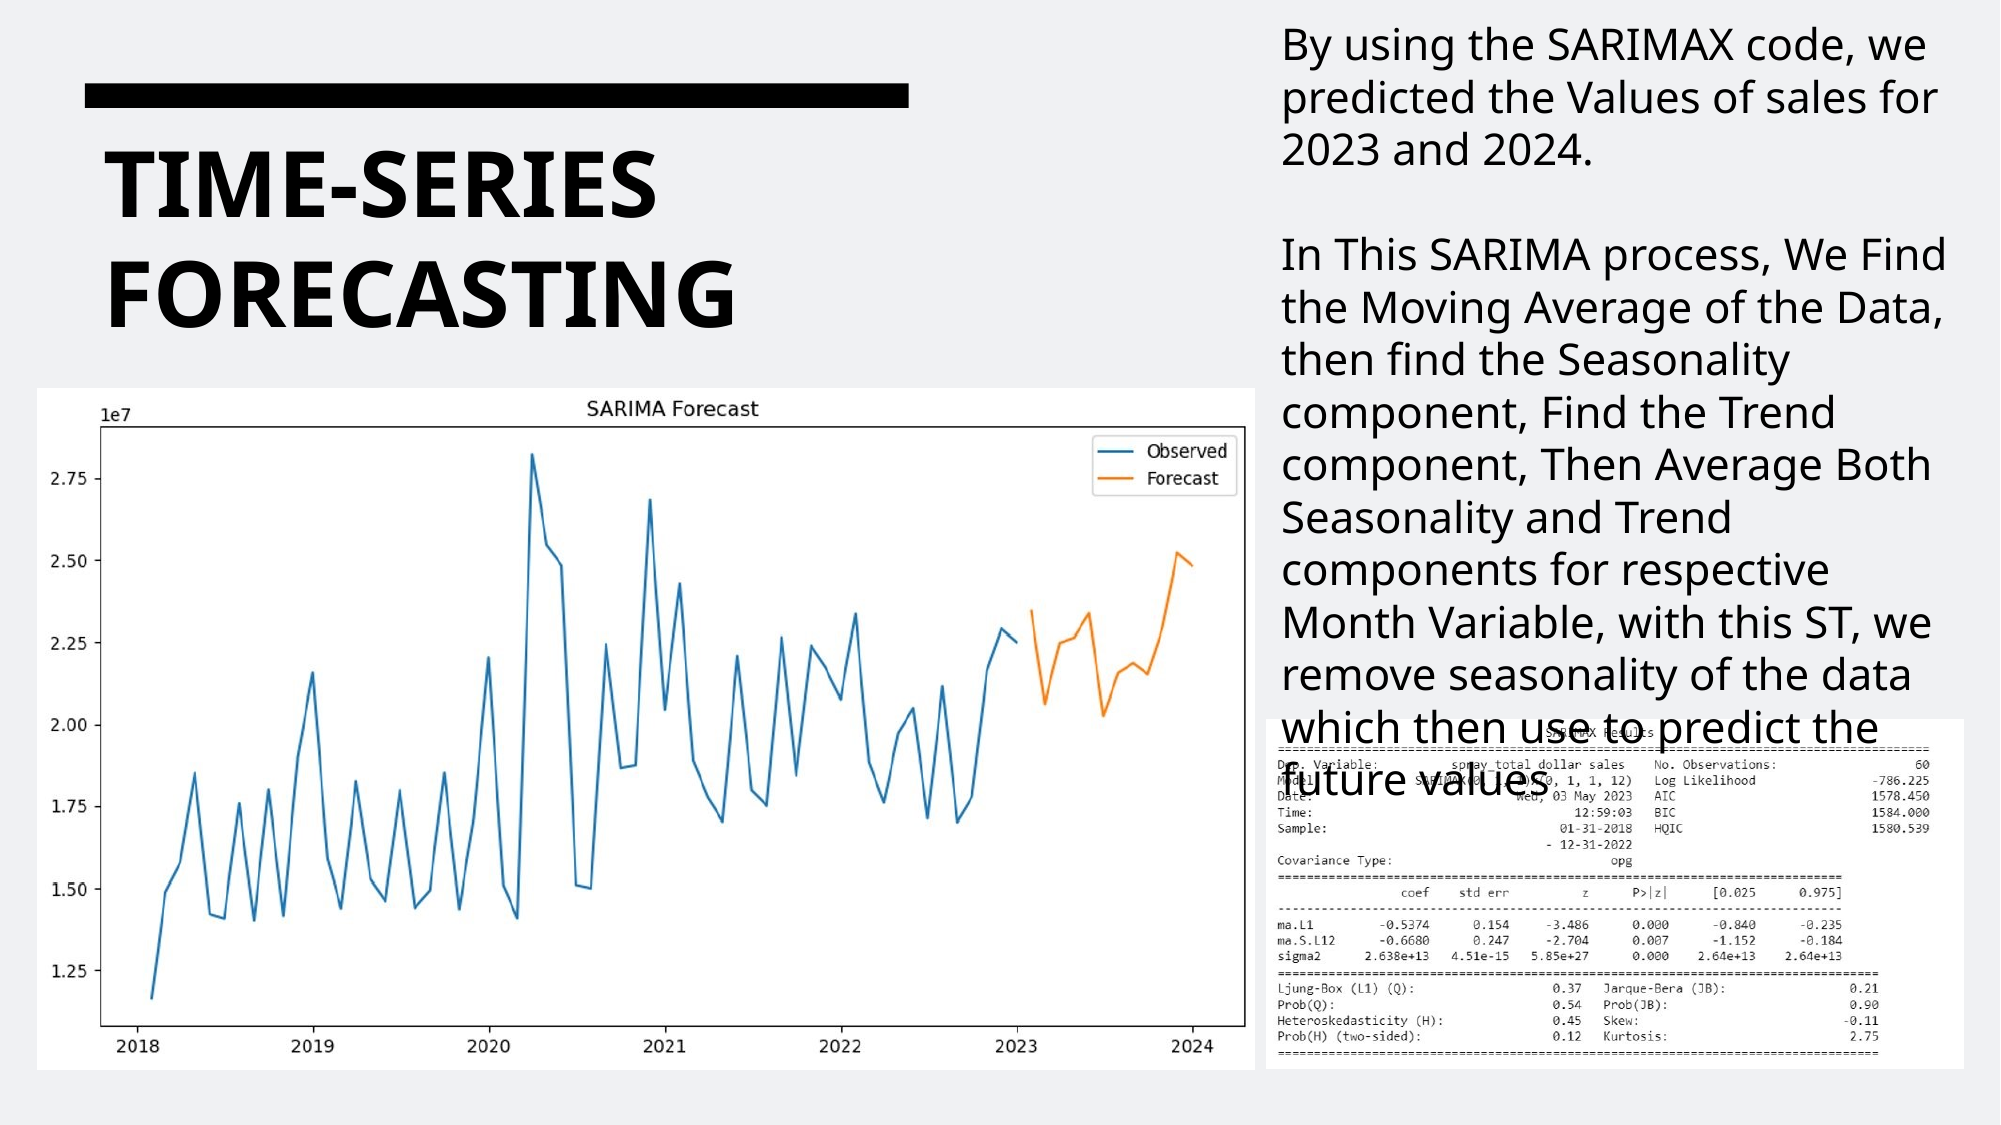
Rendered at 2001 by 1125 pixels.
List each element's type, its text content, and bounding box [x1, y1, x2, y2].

title TIME-SERIES FORECASTING [88, 118, 912, 388]
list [37, 388, 1255, 1070]
picture [1265, 719, 1964, 1069]
text_box By using the SARIMAX code, we predicted the Values of sales for 2023 and 2024. In This SARIMA process, We Find the Moving Average of the Data, then find the Seasonality component, Find the Trend component, Then Average Both Seasonality and Trend components for respective Month Variable, with this ST, we remove seasonality of the data which then use to predict the future values [1266, 9, 1986, 812]
